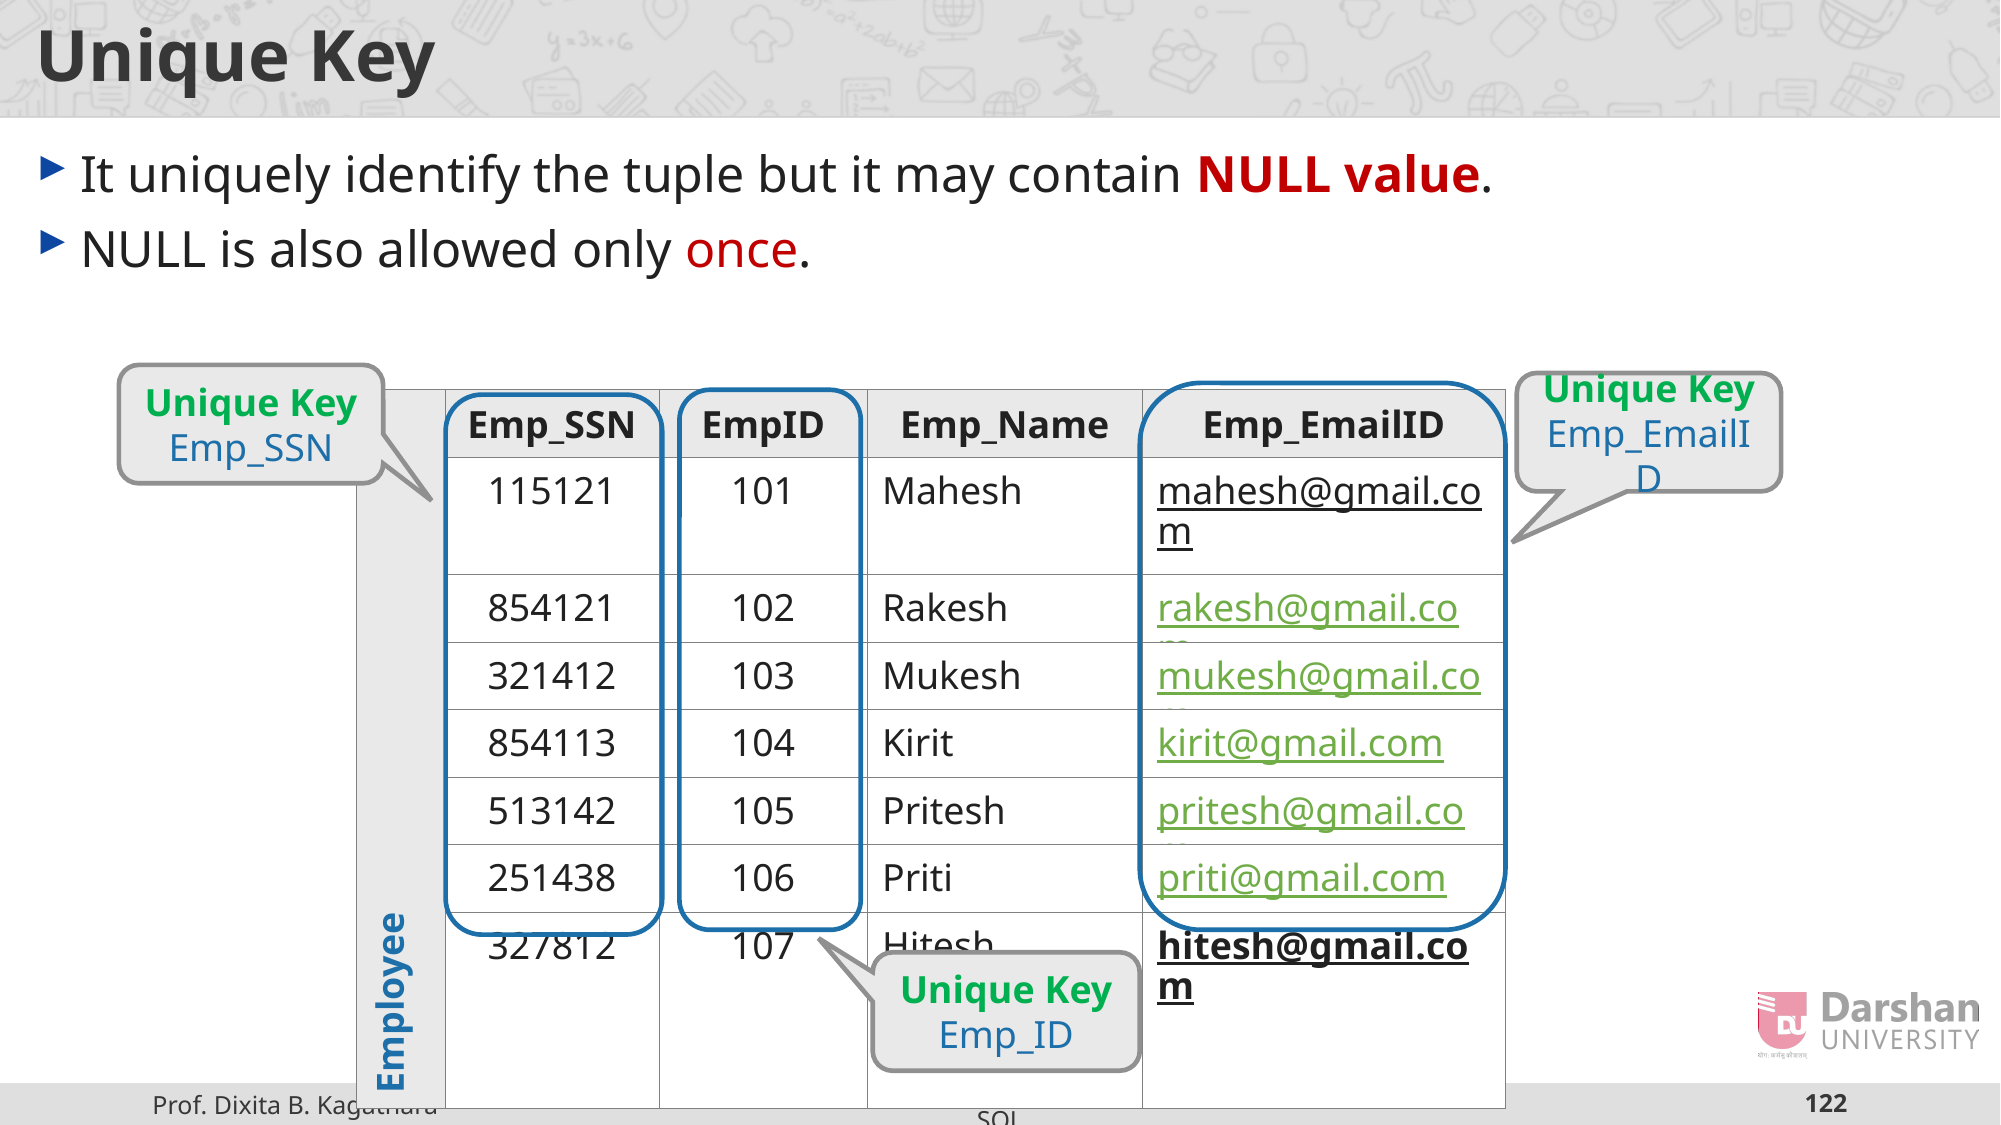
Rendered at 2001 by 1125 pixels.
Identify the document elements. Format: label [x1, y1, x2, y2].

table_cell [664, 643, 678, 709]
table_cell [862, 778, 867, 844]
table_cell [1490, 887, 1505, 912]
text_box [678, 388, 862, 931]
table_cell [862, 575, 867, 642]
table_cell [446, 913, 659, 1108]
table_cell [860, 845, 867, 912]
table_header [660, 390, 698, 457]
list [21, 141, 1979, 1059]
text_box [117, 363, 433, 502]
table_cell [868, 845, 1142, 912]
table_cell [862, 643, 867, 709]
table_cell [1143, 913, 1505, 1108]
table_cell [868, 643, 1138, 709]
table_cell [868, 458, 1138, 574]
table_cell [664, 575, 678, 642]
table_cell [664, 710, 678, 777]
table_cell [664, 778, 678, 844]
table_cell [1143, 894, 1155, 912]
table_header [842, 390, 867, 457]
text_box [1511, 371, 1783, 544]
table_cell [868, 575, 1138, 642]
table_header [868, 390, 1142, 457]
text_box [1138, 381, 1507, 931]
table_cell [868, 913, 1142, 1108]
table_cell [660, 913, 867, 1108]
table_cell [868, 778, 1138, 844]
table_cell [664, 458, 678, 574]
table_header [357, 390, 445, 1108]
table_header [1477, 390, 1505, 426]
table_cell [862, 710, 867, 777]
table_cell [862, 458, 867, 574]
title [0, 0, 2000, 117]
table_cell [662, 845, 680, 912]
text_box [444, 393, 664, 936]
table_header [1143, 390, 1168, 419]
table_header [446, 390, 659, 417]
table_cell [868, 710, 1138, 777]
text_box [817, 937, 1141, 1072]
